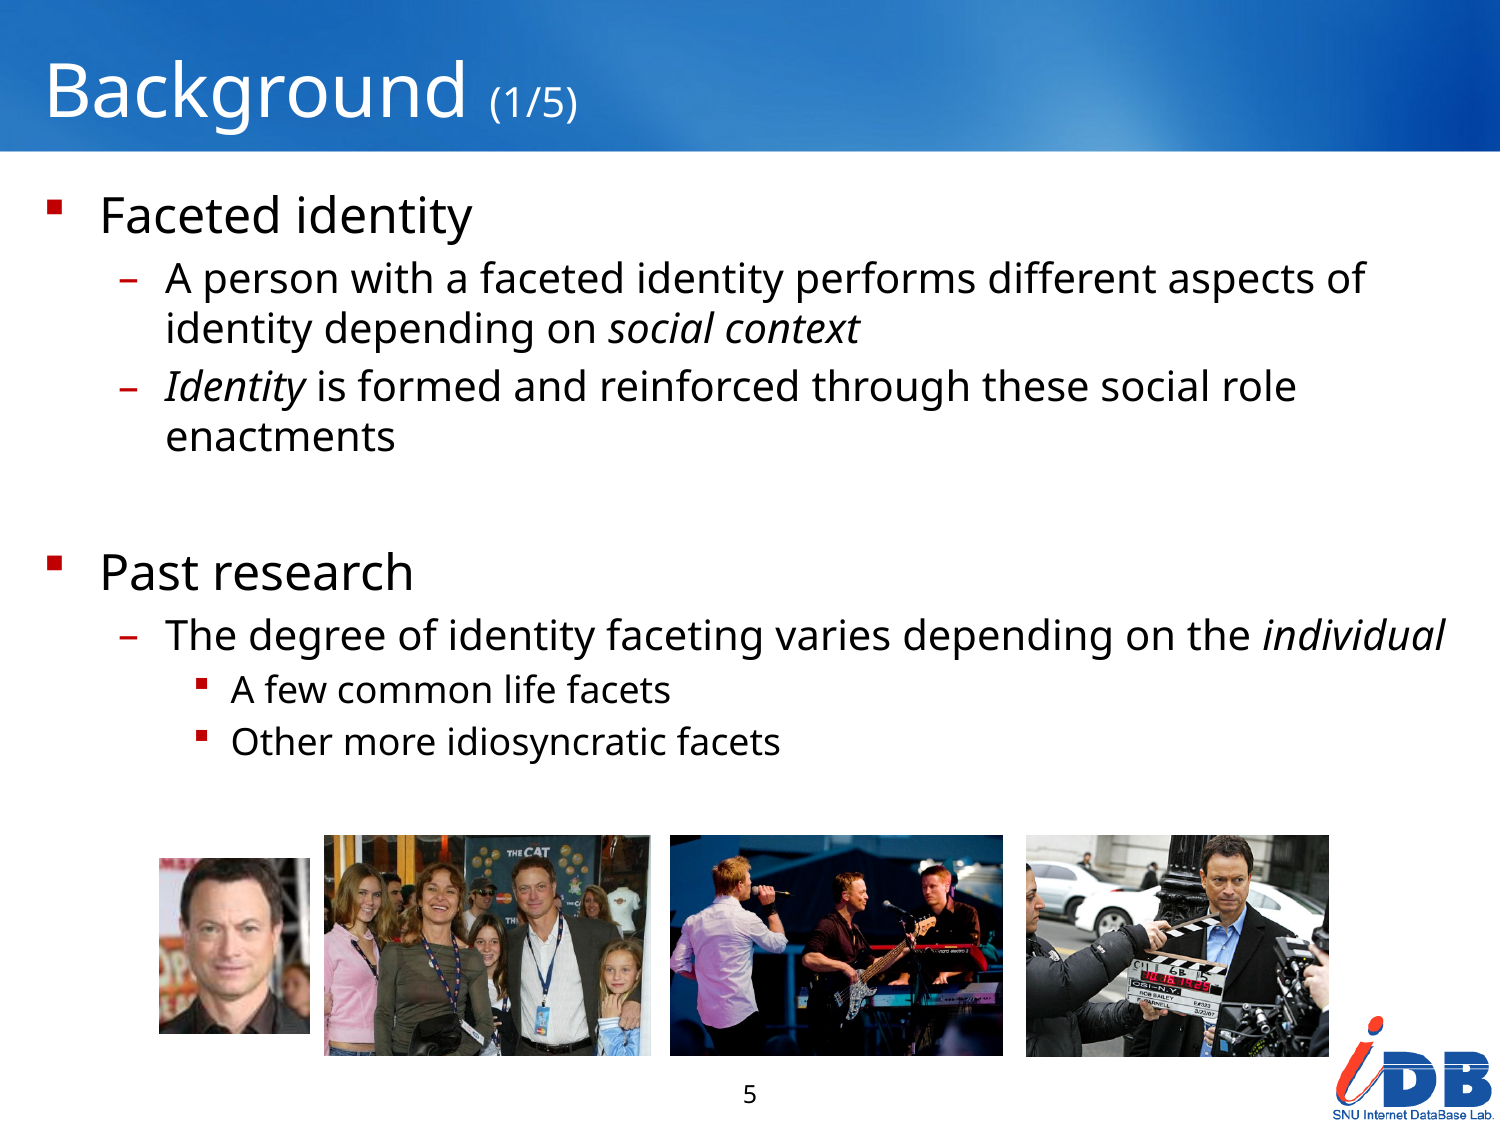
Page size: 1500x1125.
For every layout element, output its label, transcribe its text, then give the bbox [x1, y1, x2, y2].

list Faceted identity A person with a faceted identity performs different aspects of identity depending on social context Identity is formed and reinforced through these social role enactments Past research The degree of identity faceting varies depending on the individual A few common life facets Other more idiosyncratic facets [28, 175, 1472, 1067]
picture [0, 0, 1500, 1125]
title Background (1/5) [28, 23, 1472, 153]
slide_number 5 [697, 1078, 803, 1114]
